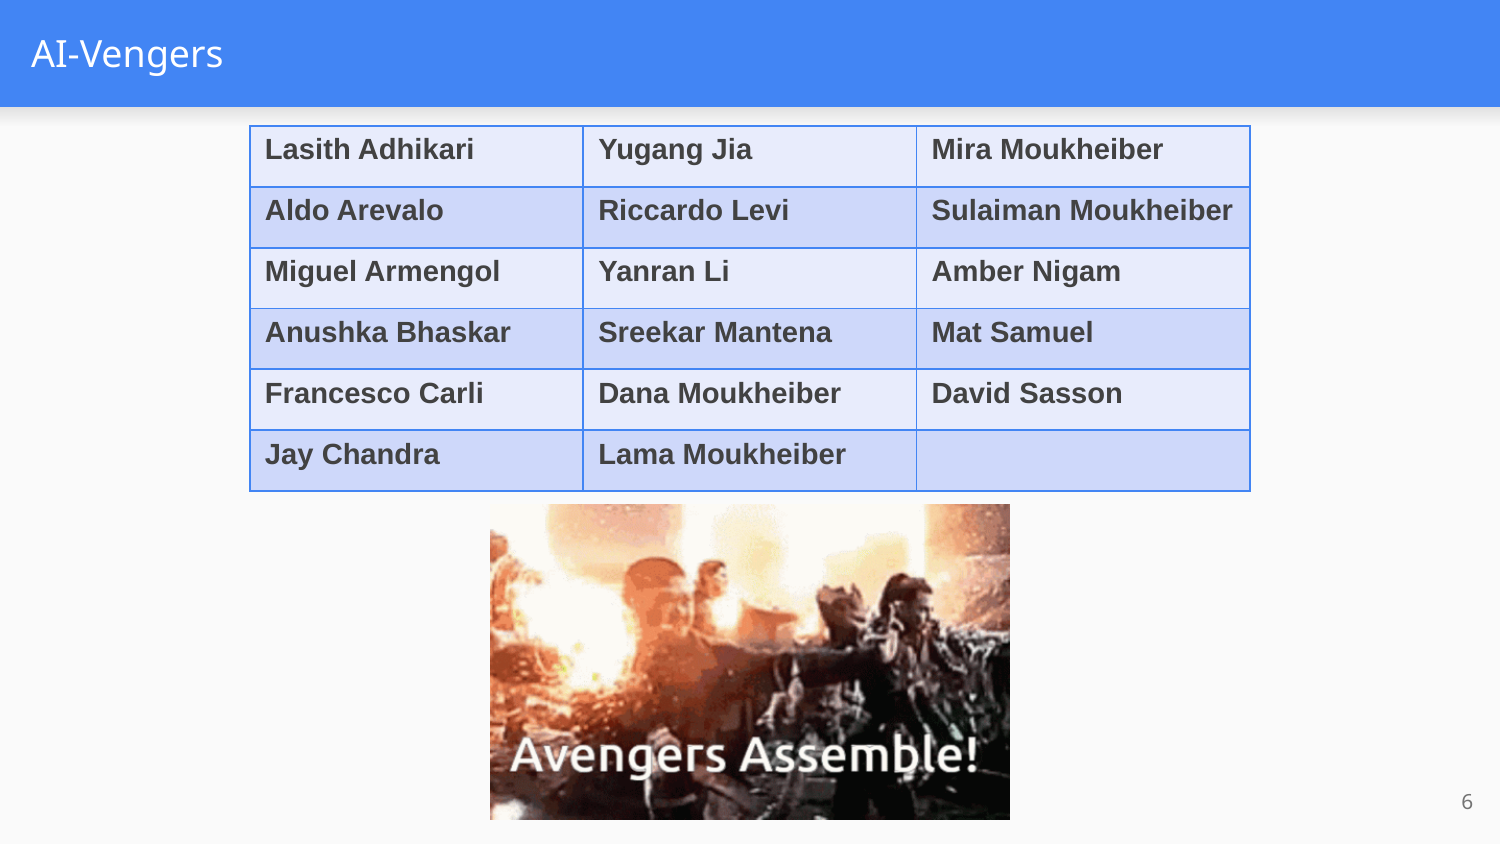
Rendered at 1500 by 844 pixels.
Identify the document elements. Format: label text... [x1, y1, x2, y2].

table_cell Yanran Li [584, 249, 916, 308]
table_header Lasith Adhikari [251, 127, 582, 186]
table_cell Jay Chandra [251, 431, 582, 490]
table_header Mira Moukheiber [917, 127, 1249, 186]
table_cell Francesco Carli [251, 370, 582, 429]
table_cell Anushka Bhaskar [251, 309, 582, 368]
table_cell Sreekar Mantena [584, 309, 916, 368]
table_cell Sulaiman Moukheiber [917, 188, 1249, 247]
table_cell Riccardo Levi [584, 188, 916, 247]
picture [490, 504, 1010, 820]
table_cell David Sasson [917, 370, 1249, 429]
table_header Yugang Jia [584, 127, 916, 186]
table_cell Dana Moukheiber [584, 370, 916, 429]
table_cell Amber Nigam [917, 249, 1249, 308]
table_cell [917, 431, 1249, 490]
title AI-Vengers [16, 2, 1464, 102]
table_cell Lama Moukheiber [584, 431, 916, 490]
table_cell Miguel Armengol [251, 249, 582, 308]
text_box [725, 396, 775, 447]
table_cell Mat Samuel [917, 309, 1249, 368]
slide_number 6 [1398, 770, 1489, 835]
table_cell Aldo Arevalo [251, 188, 582, 247]
